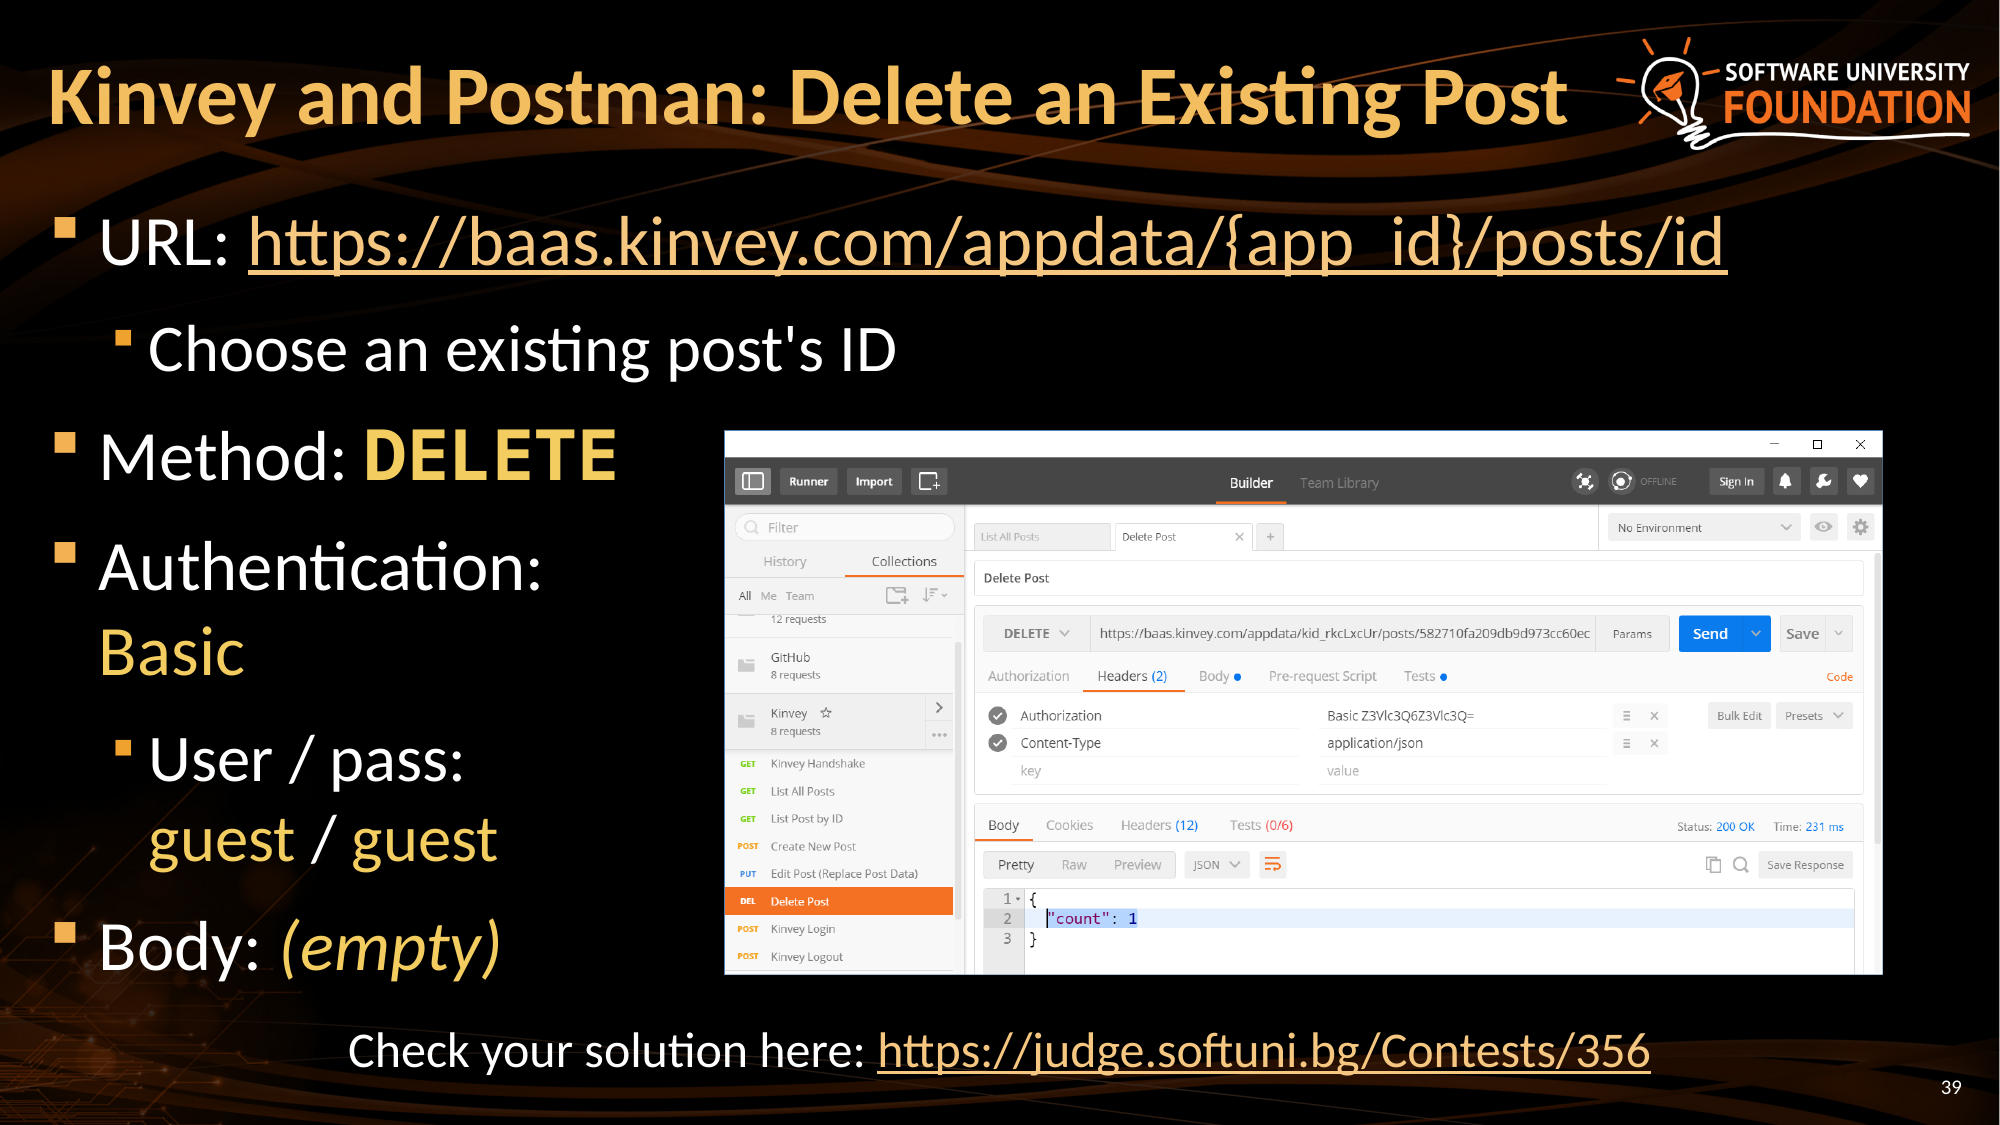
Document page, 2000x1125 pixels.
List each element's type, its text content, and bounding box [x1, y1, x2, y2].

title Kinvey and Postman: Delete an Existing Post [30, 6, 1602, 189]
text_box Check your solution here: https://judge.softuni.bg/Contests/356 [235, 1009, 1765, 1085]
picture [0, 0, 2000, 1125]
list URL: https://baas.kinvey.com/appdata/{app_id}/posts/id Choose an existing post's ID Method: DELETE Authentication: Basic User / pass: guest / guest Body: (empty) [31, 188, 1968, 1103]
